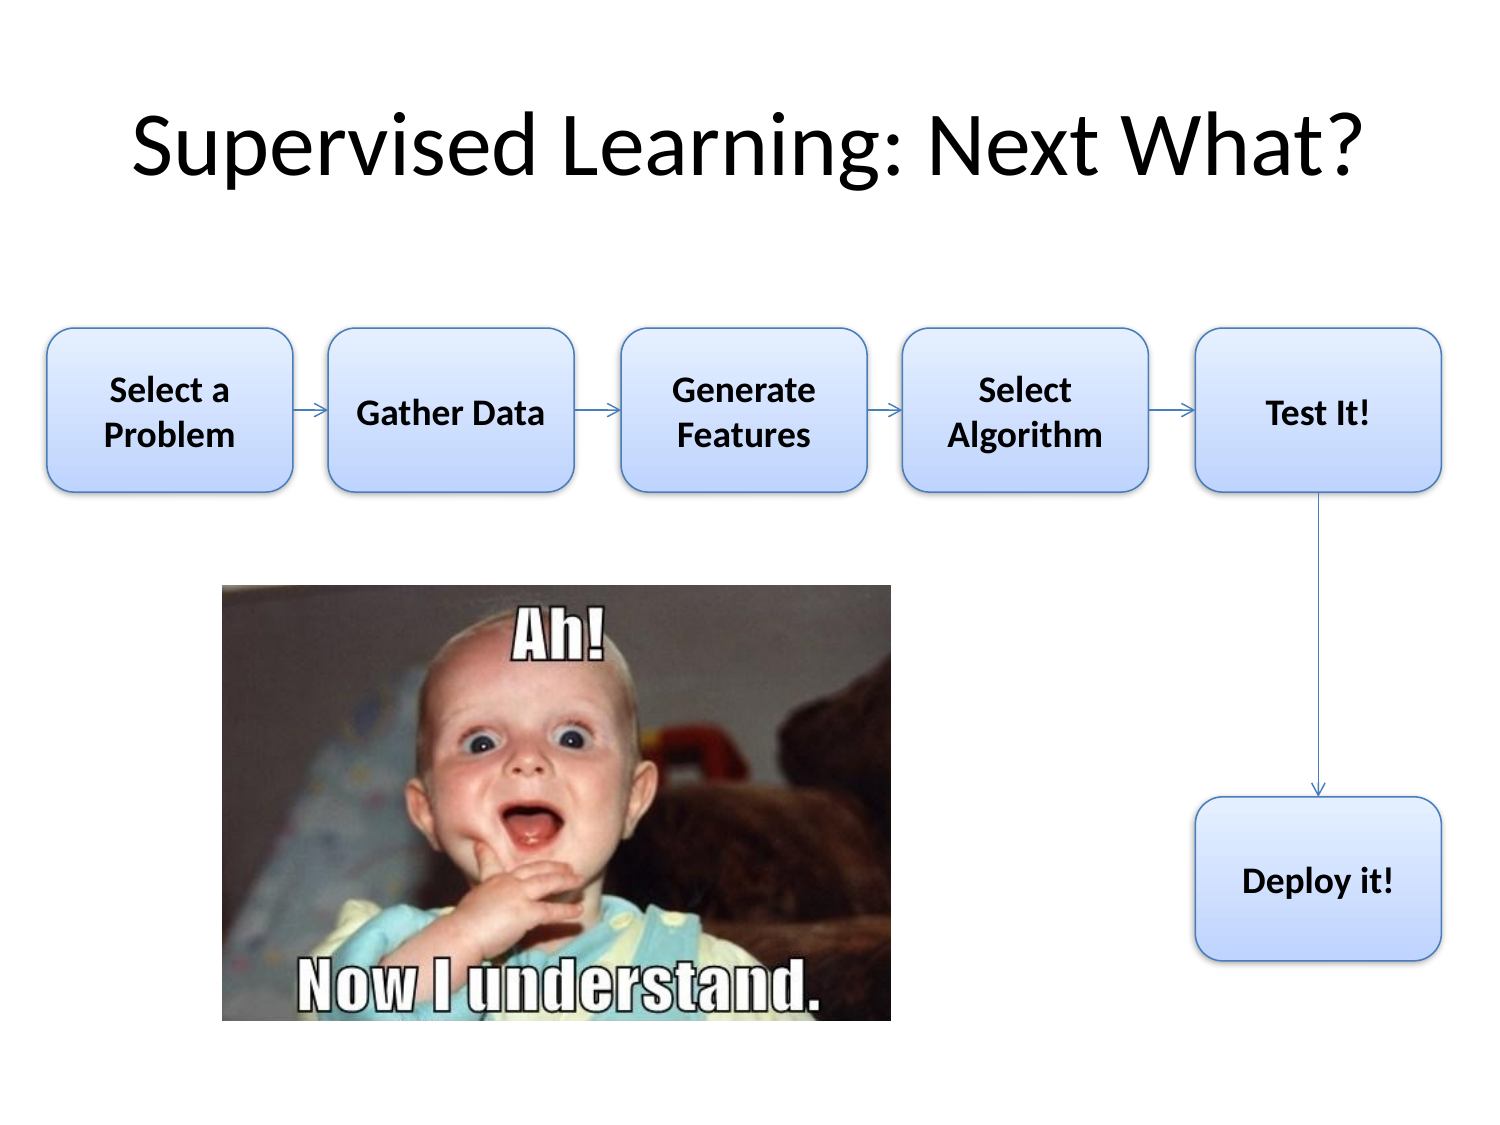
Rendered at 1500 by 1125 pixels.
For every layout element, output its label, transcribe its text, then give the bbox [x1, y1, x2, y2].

title Supervised Learning: Next What? [75, 45, 1425, 233]
text_box Gather Data [327, 327, 575, 493]
text_box Generate Features [620, 327, 868, 493]
picture [222, 585, 891, 1021]
text_box Test It! [1194, 327, 1443, 493]
text_box Deploy it! [1194, 796, 1443, 962]
text_box Select a Problem [46, 327, 294, 493]
text_box Select Algorithm [901, 327, 1150, 493]
